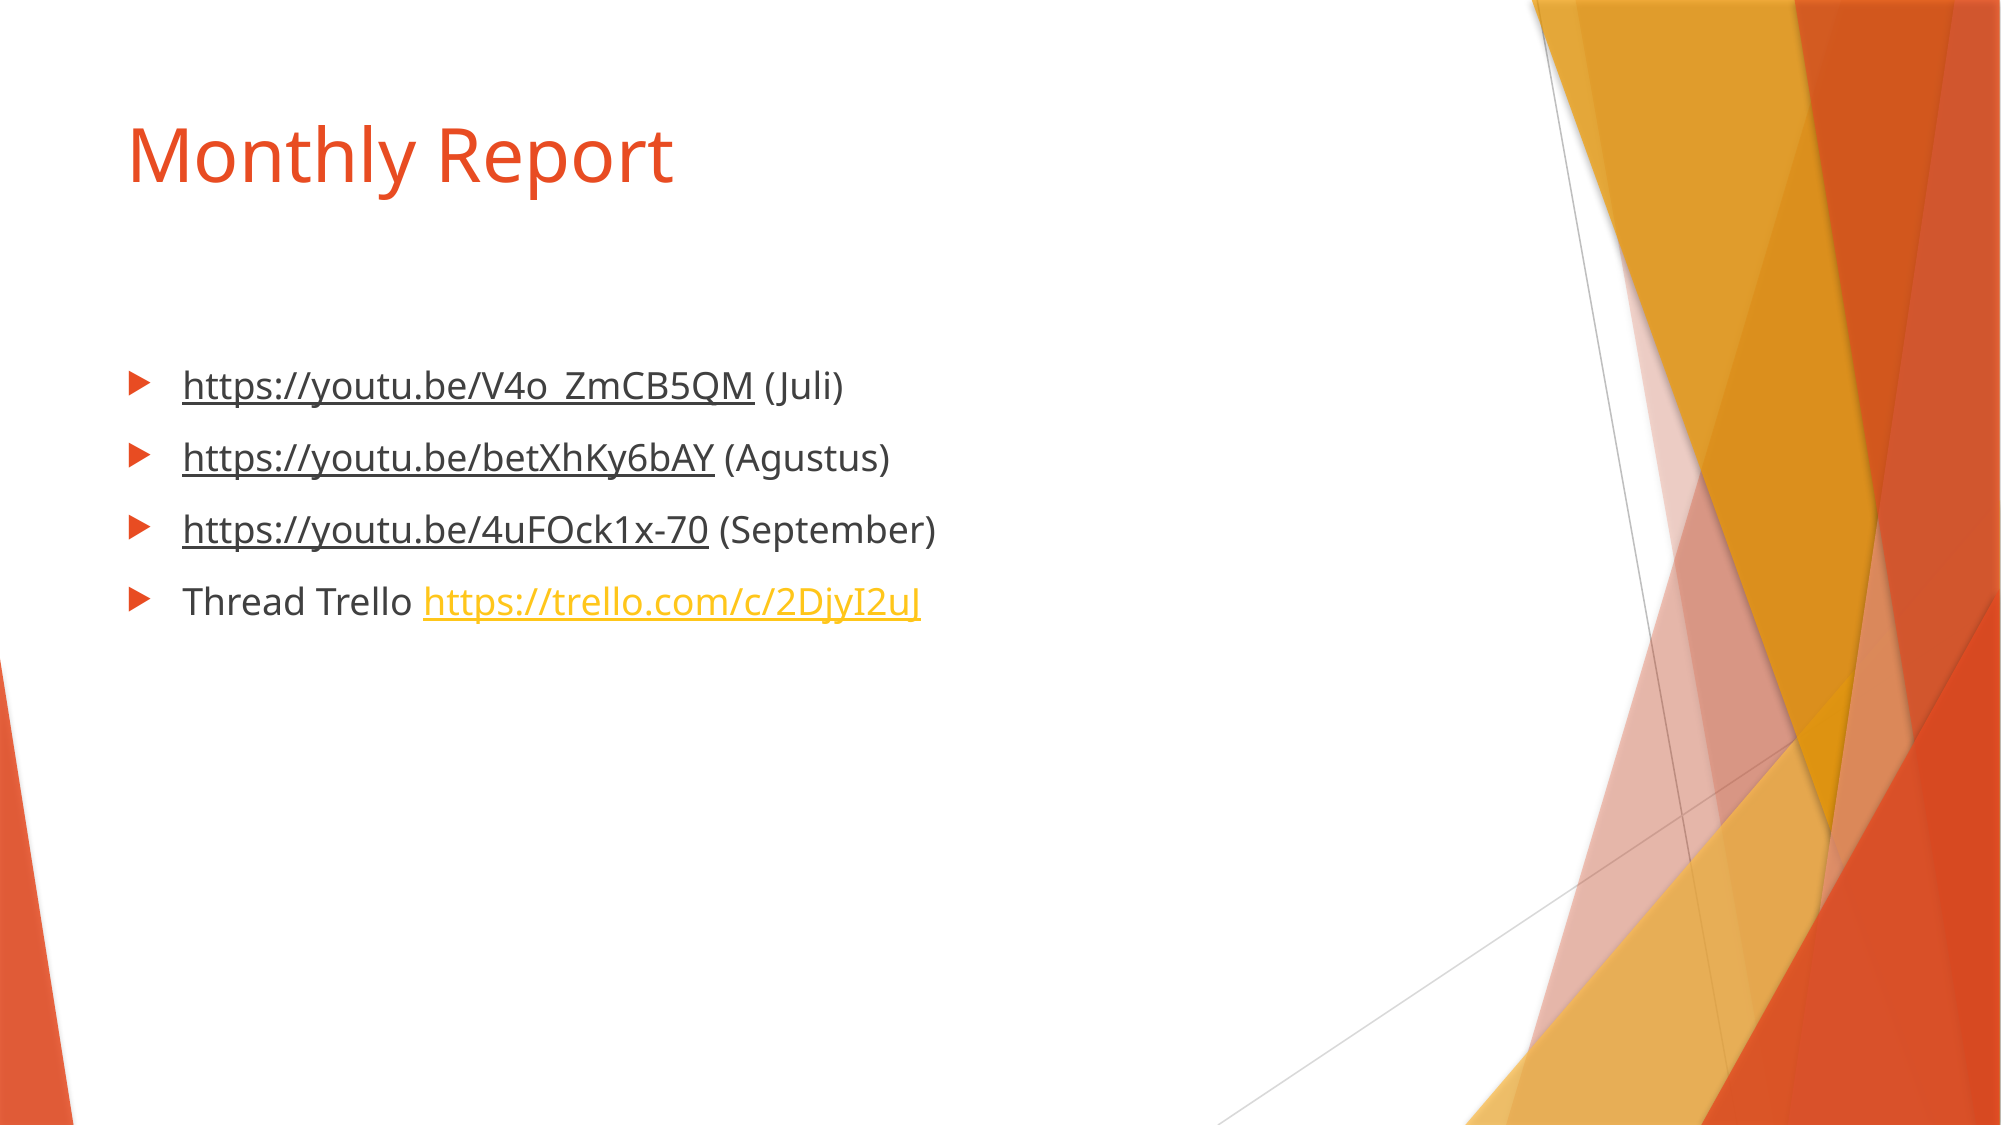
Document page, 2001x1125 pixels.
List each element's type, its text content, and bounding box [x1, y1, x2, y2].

list https://youtu.be/V4o_ZmCB5QM (Juli) https://youtu.be/betXhKy6bAY (Agustus) https://youtu.be/4uFOck1x-70 (September) Thread Trello https://trello.com/c/2DjyI2uJ [111, 354, 1522, 992]
title Monthly Report [111, 99, 1522, 317]
